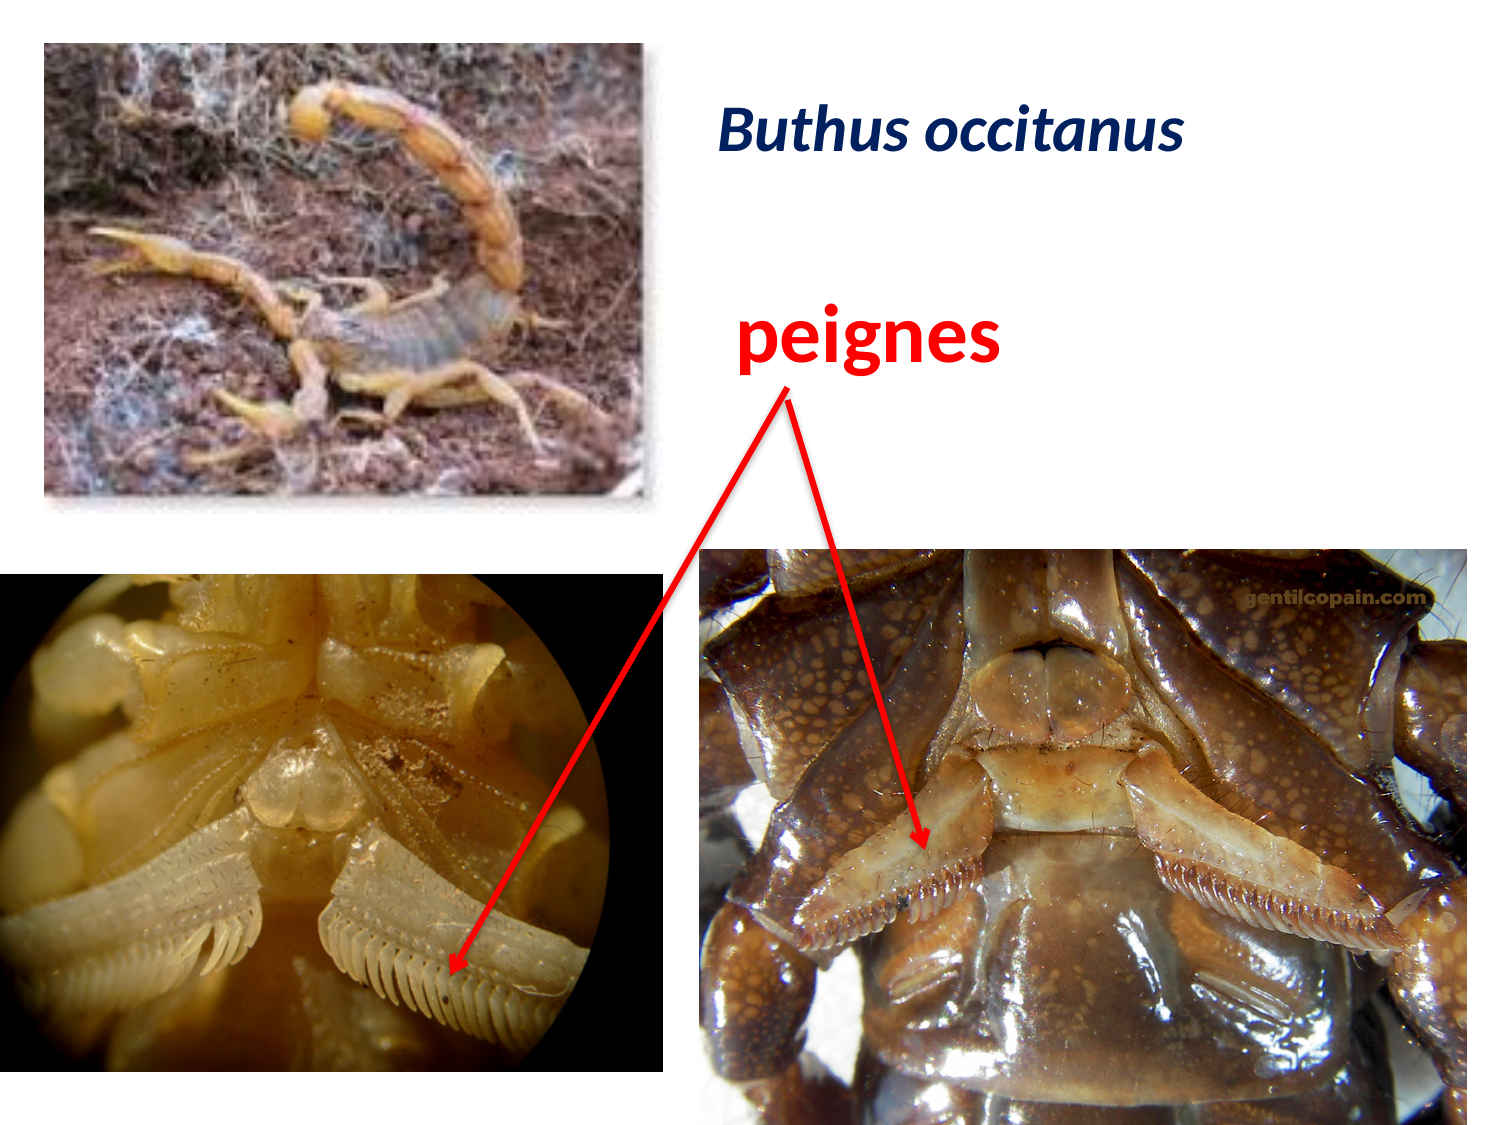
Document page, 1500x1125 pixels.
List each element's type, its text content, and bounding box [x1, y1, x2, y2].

picture [699, 549, 1467, 1125]
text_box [324, 512, 913, 851]
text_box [916, 555, 1082, 694]
picture [0, 574, 663, 1073]
text_box Buthus occitanus [702, 77, 1200, 173]
picture [43, 43, 663, 515]
text_box peignes [720, 271, 1034, 387]
